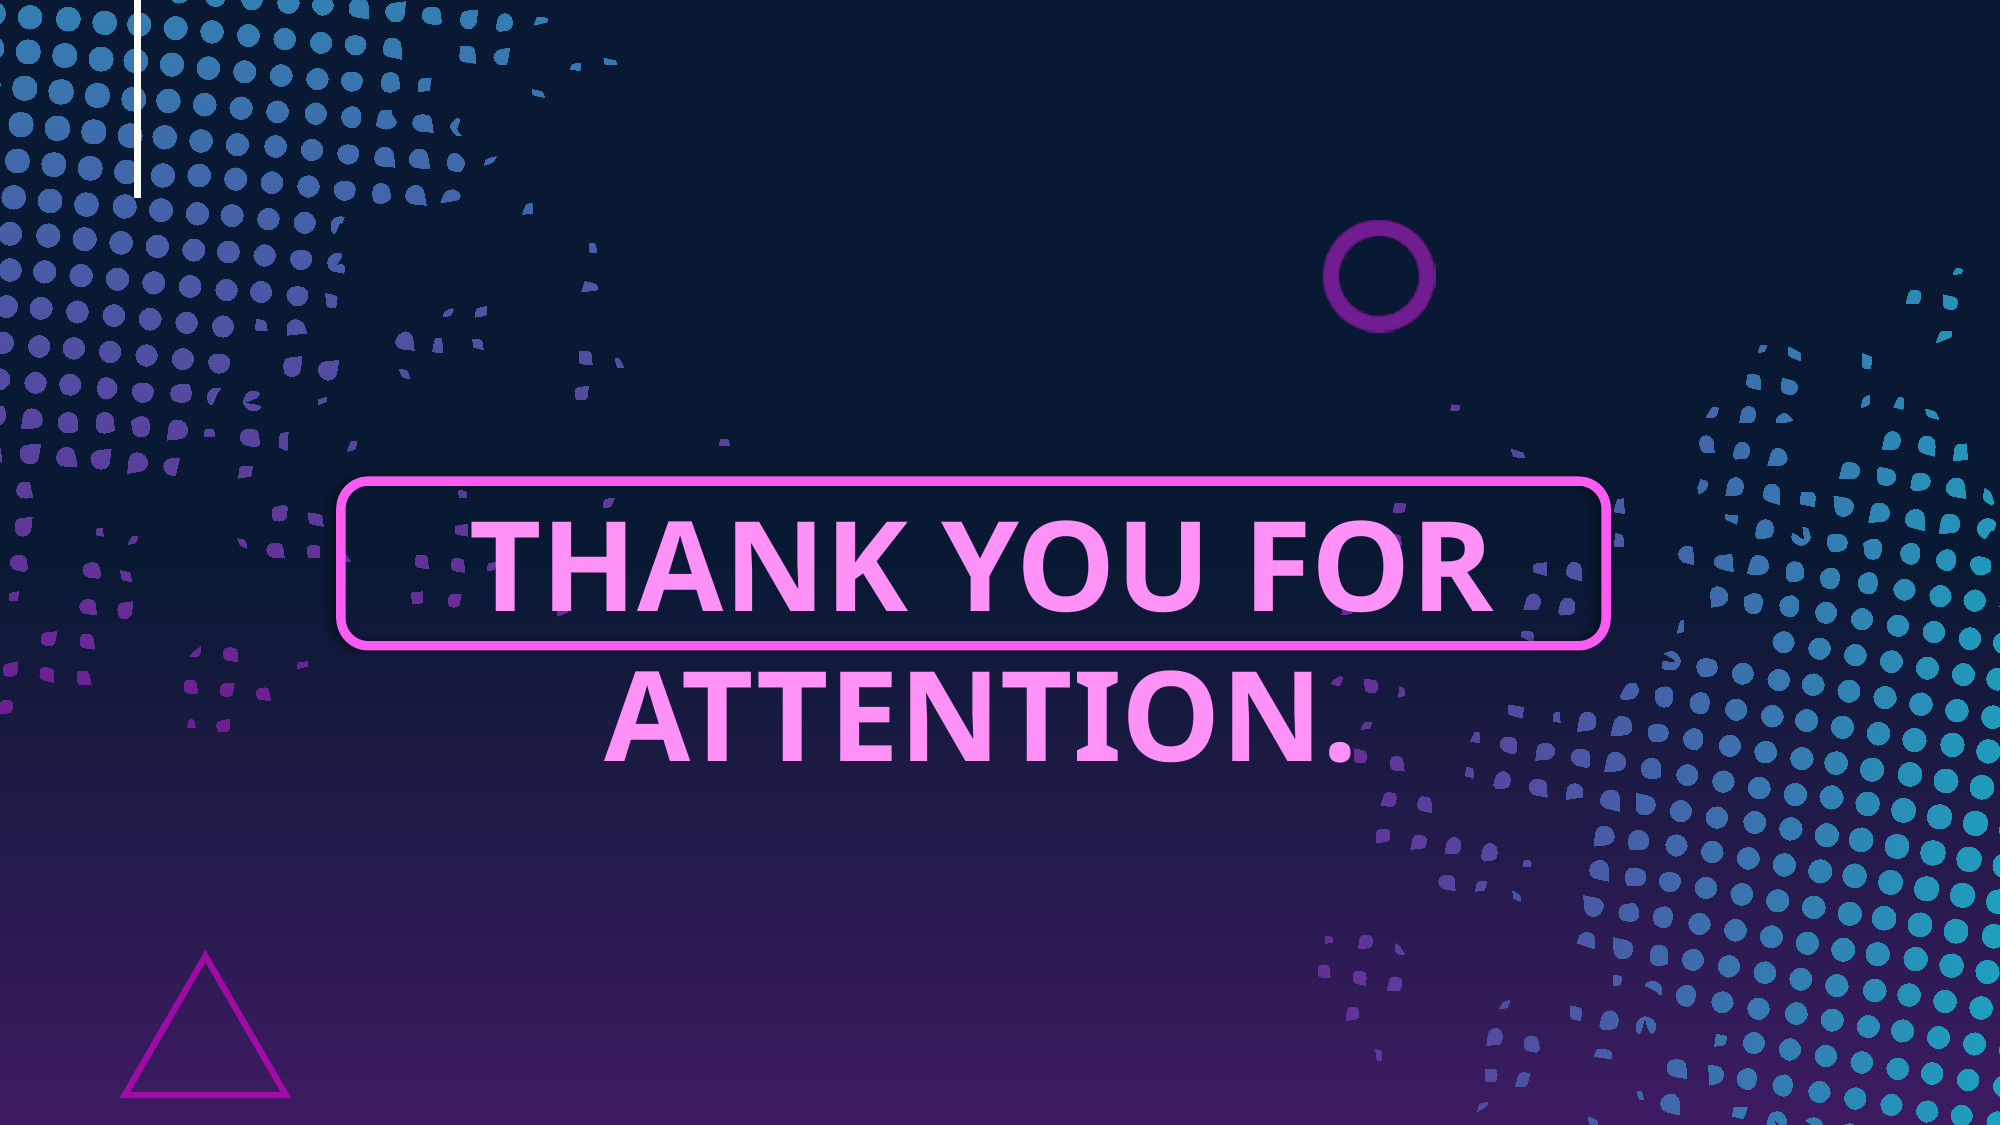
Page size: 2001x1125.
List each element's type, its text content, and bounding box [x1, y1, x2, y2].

picture [1323, 220, 1436, 333]
text_box [339, 480, 1608, 647]
text_box THANK YOU FOR ATTENTION. [340, 479, 1623, 794]
